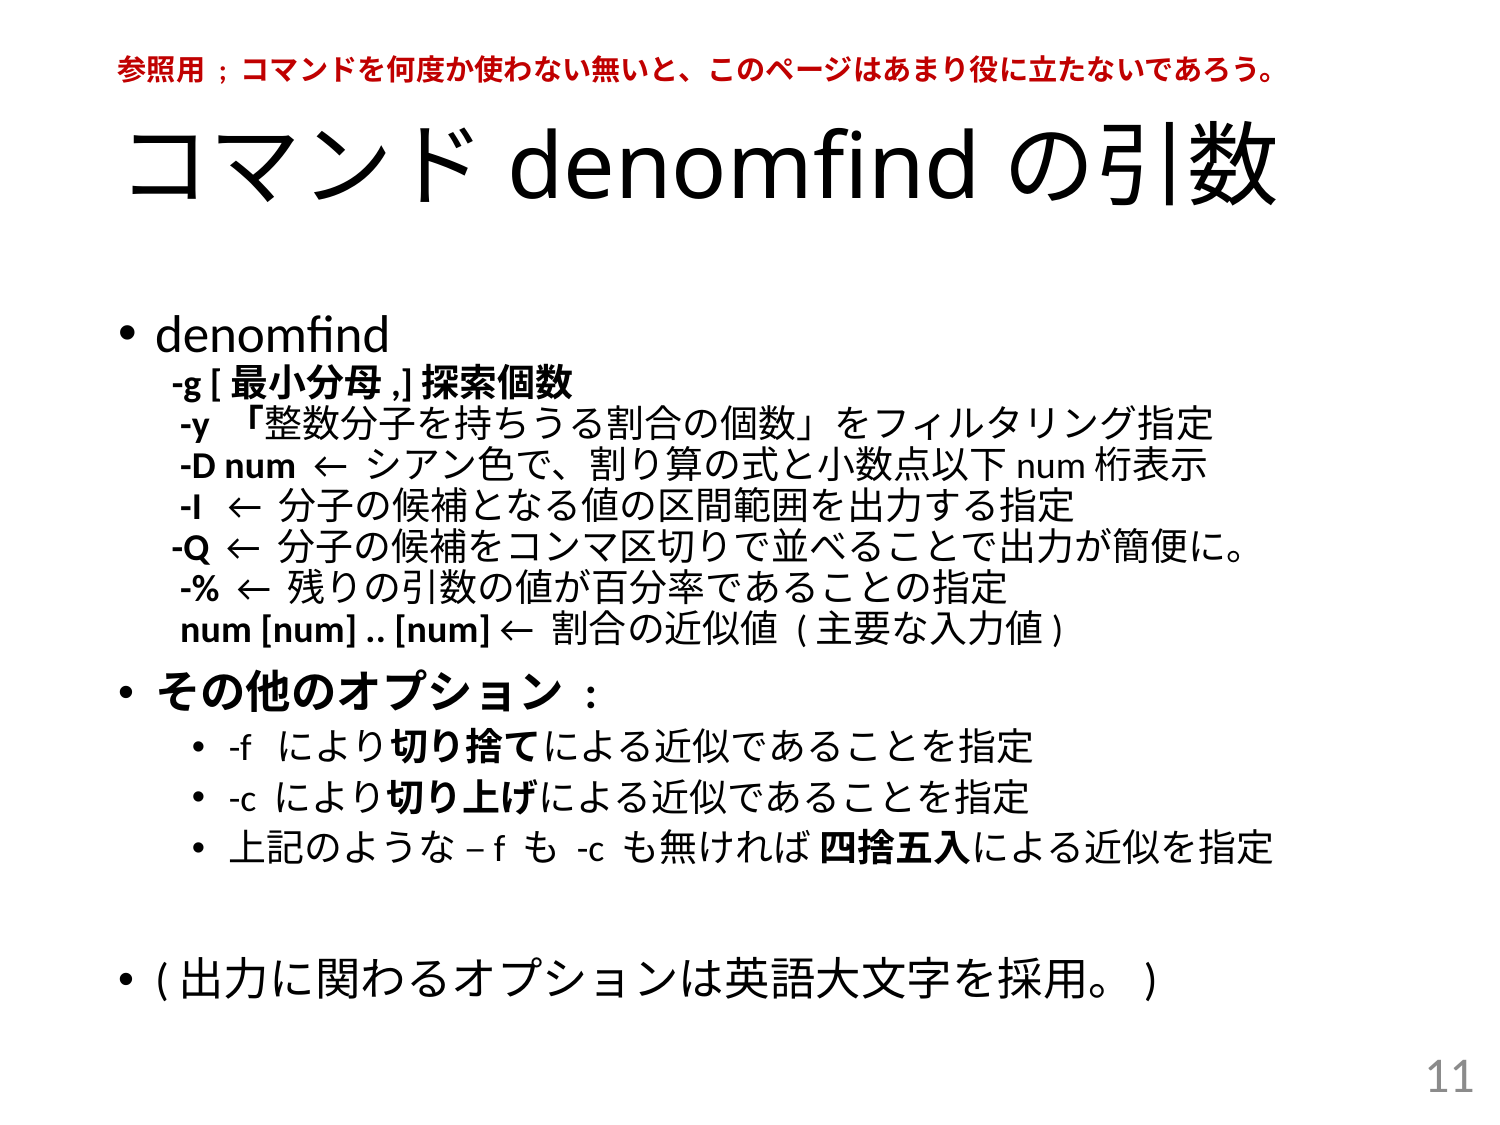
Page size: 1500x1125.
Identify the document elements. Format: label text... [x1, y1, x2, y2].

list denomfind -g [最小分母,]探索個数 -y 「整数分子を持ちうる割合の個数」をフィルタリング指定 -D num ← シアン色で、割り算の式と小数点以下num桁表示 -I ← 分子の候補となる値の区間範囲を出力する指定 -Q ← 分子の候補をコンマ区切りで並べることで出力が簡便に。 -% ← 残りの引数の値が百分率であることの指定 num [num] .. [num] ← 割合の近似値 (主要な入力値) その他のオプション : -f により切り捨てによる近似であることを指定 -c により切り上げによる近似であることを指定 上記のような –f も -c も無ければ 四捨五入による近似を指定 (出力に関わるオプションは英語大文字を採用。) [103, 299, 1397, 1014]
text_box 参照用 ; コマンドを何度か使わない無いと、このページはあまり役に立たないであろう。 [102, 44, 1304, 94]
slide_number 11 [1152, 1042, 1490, 1103]
title コマンドdenomfindの引数 [103, 59, 1397, 278]
